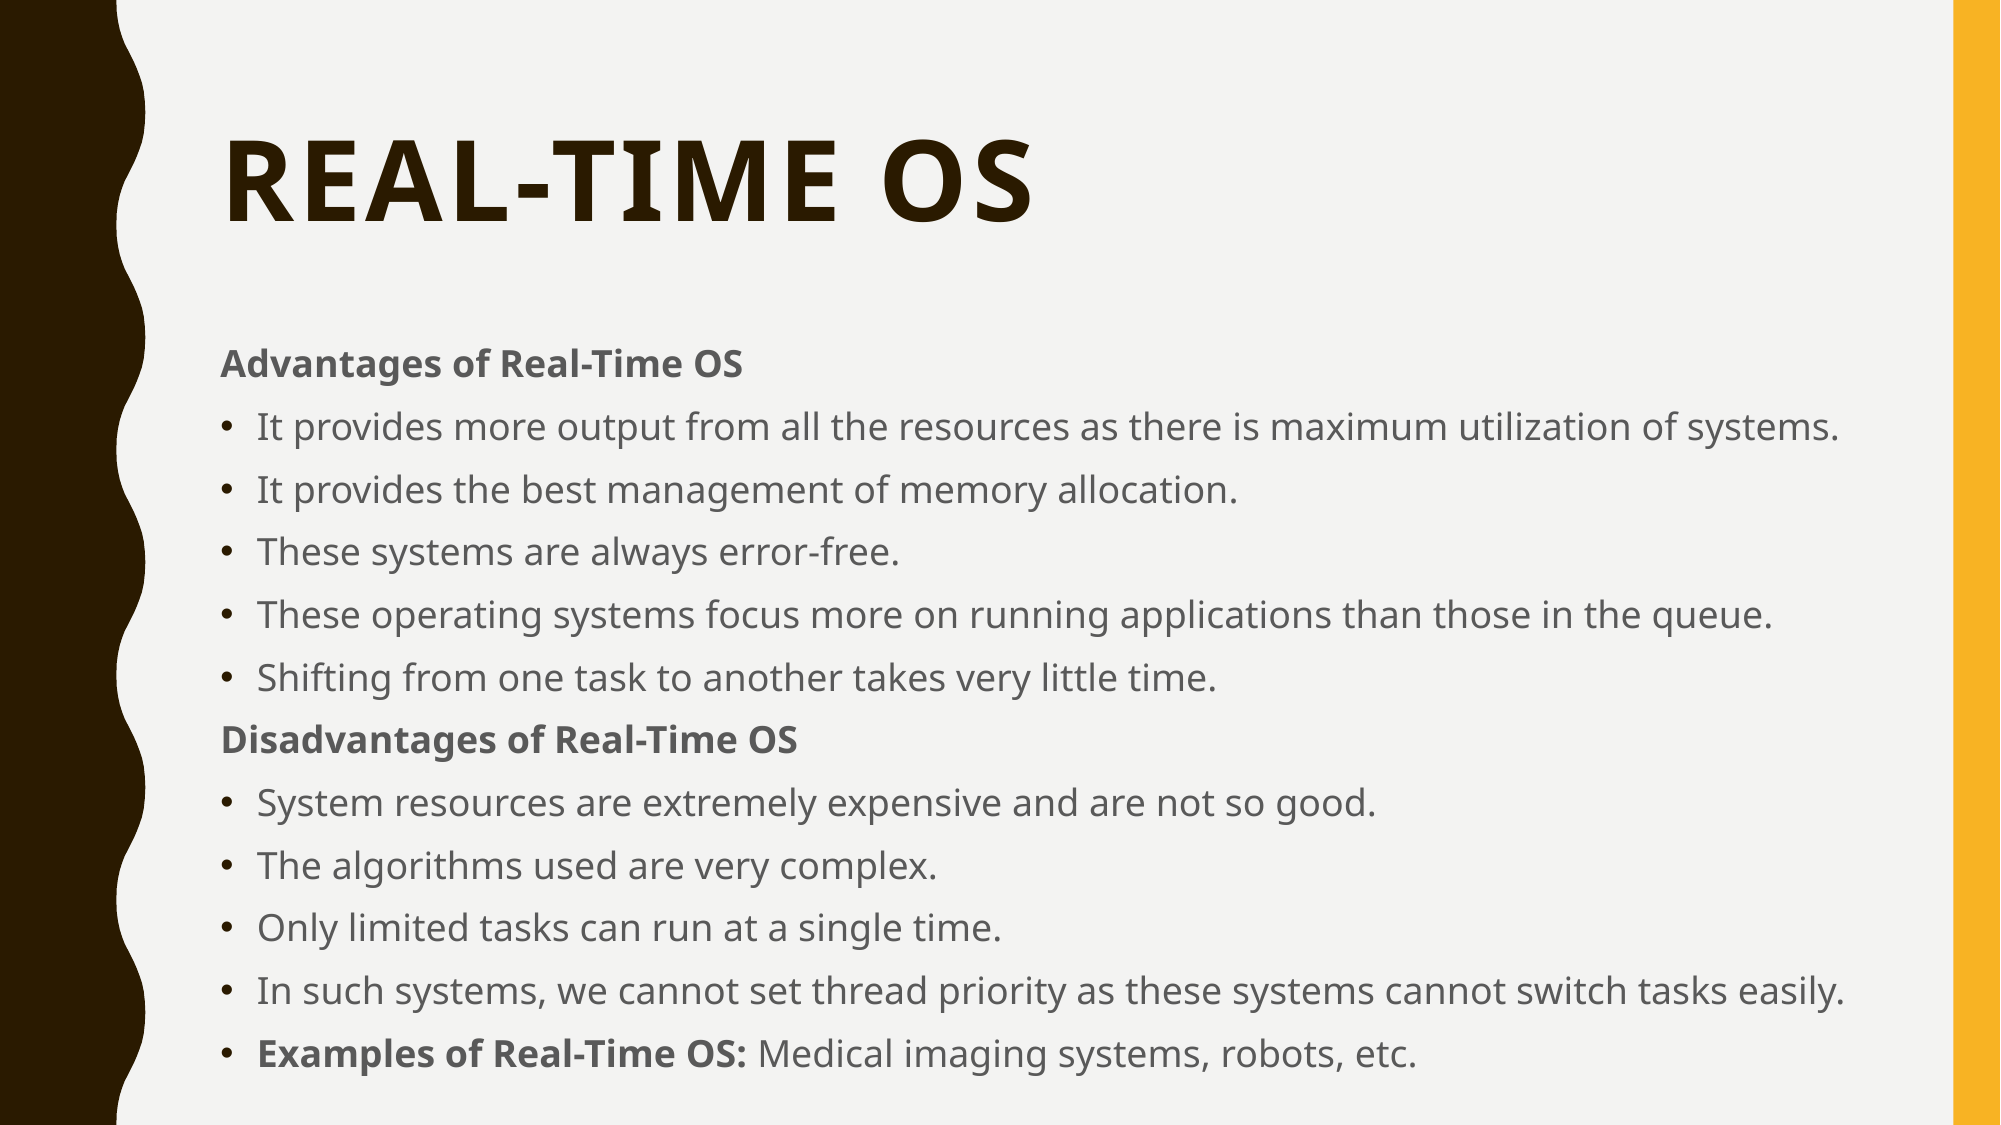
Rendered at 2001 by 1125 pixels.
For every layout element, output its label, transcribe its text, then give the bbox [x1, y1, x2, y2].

list Advantages of Real-Time OS It provides more output from all the resources as there is maximum utilization of systems. It provides the best management of memory allocation. These systems are always error-free. These operating systems focus more on running applications than those in the queue. Shifting from one task to another takes very little time. Disadvantages of Real-Time OS System resources are extremely expensive and are not so good. The algorithms used are very complex. Only limited tasks can run at a single time. In such systems, we cannot set thread priority as these systems cannot switch tasks easily. Examples of Real-Time OS: Medical imaging systems, robots, etc. [205, 328, 1875, 1101]
title Real-Time OS [205, 62, 1875, 308]
